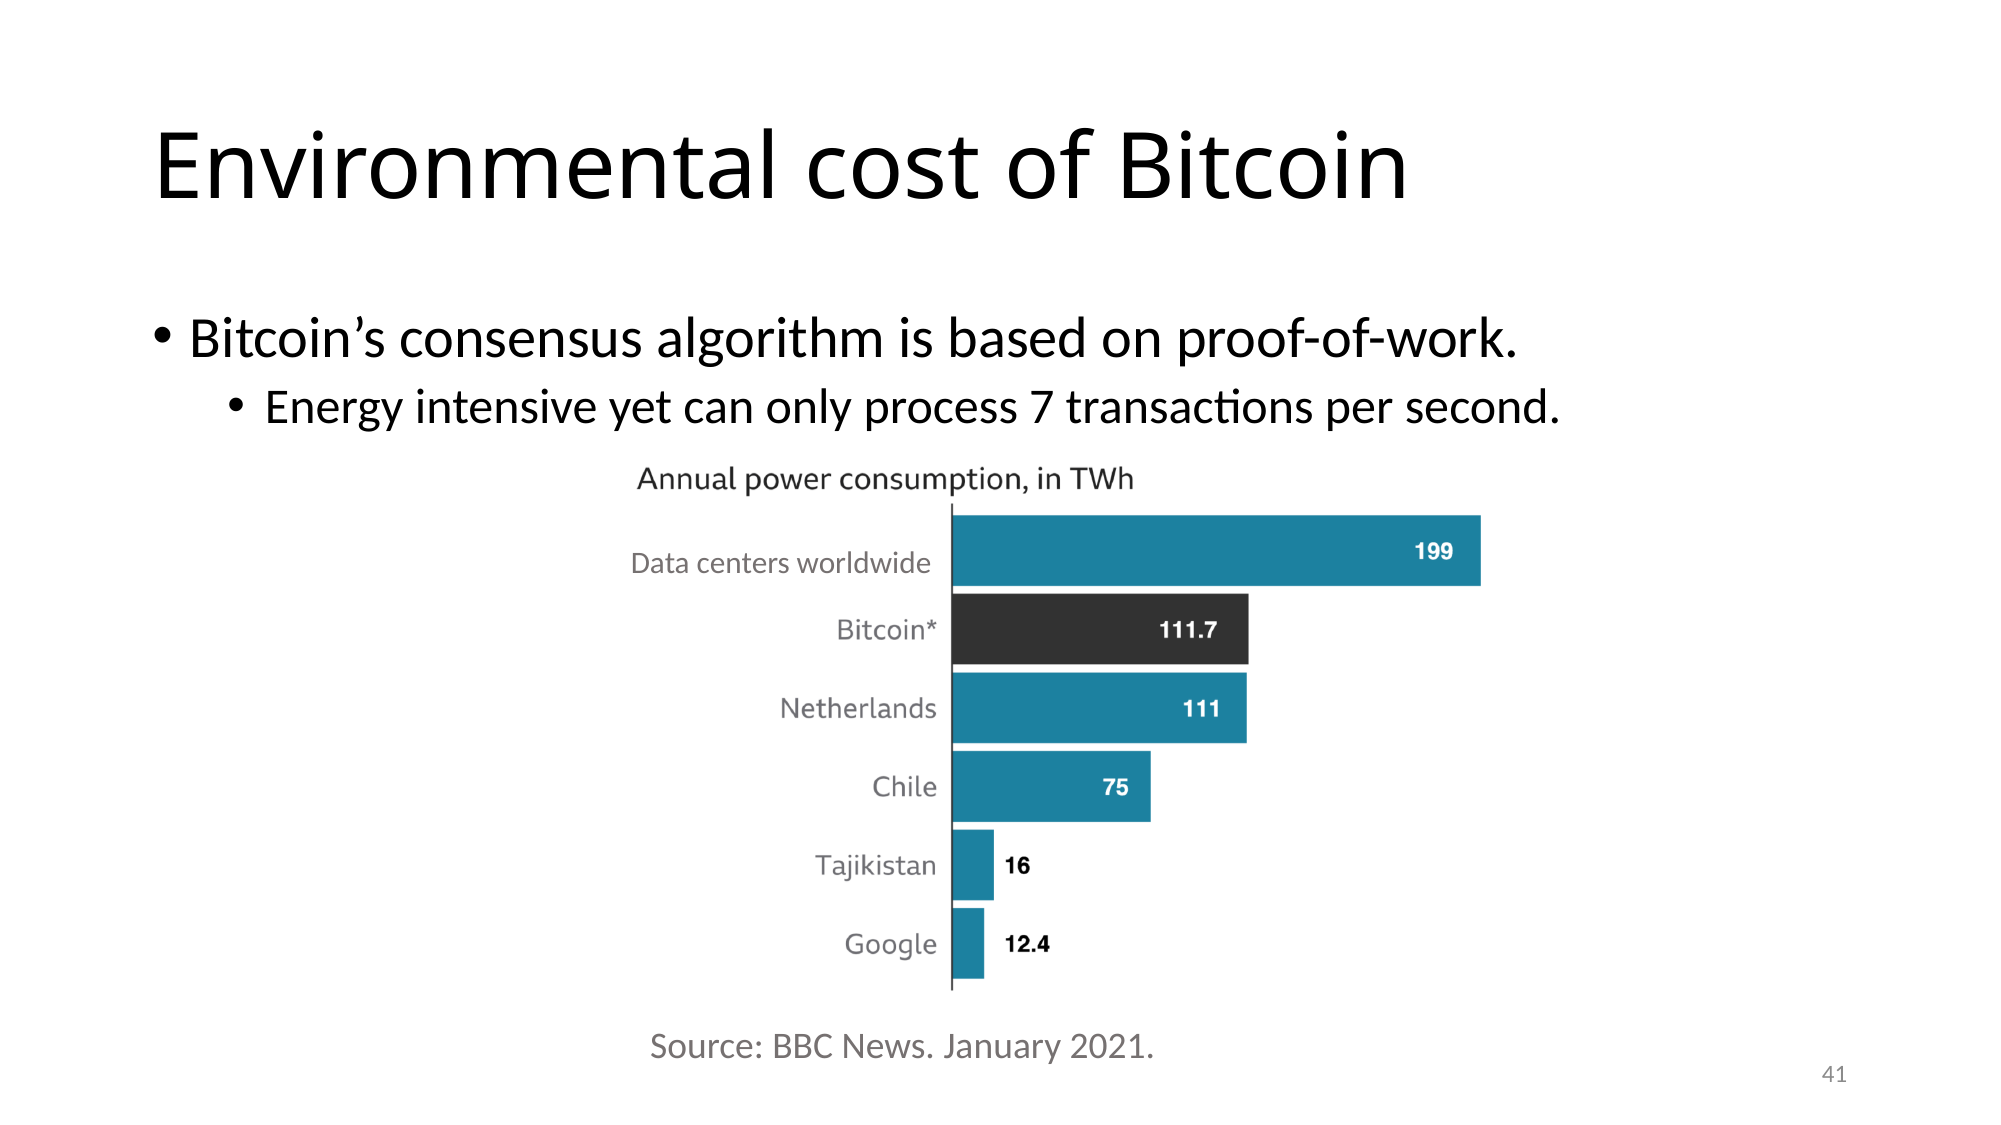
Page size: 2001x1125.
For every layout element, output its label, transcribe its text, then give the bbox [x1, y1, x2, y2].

slide_number 41 [1412, 1042, 1863, 1103]
title Environmental cost of Bitcoin [137, 59, 1863, 278]
list Bitcoin’s consensus algorithm is based on proof-of-work. Energy intensive yet can only process 7 transactions per second. [137, 299, 2000, 1014]
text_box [614, 462, 1505, 1075]
